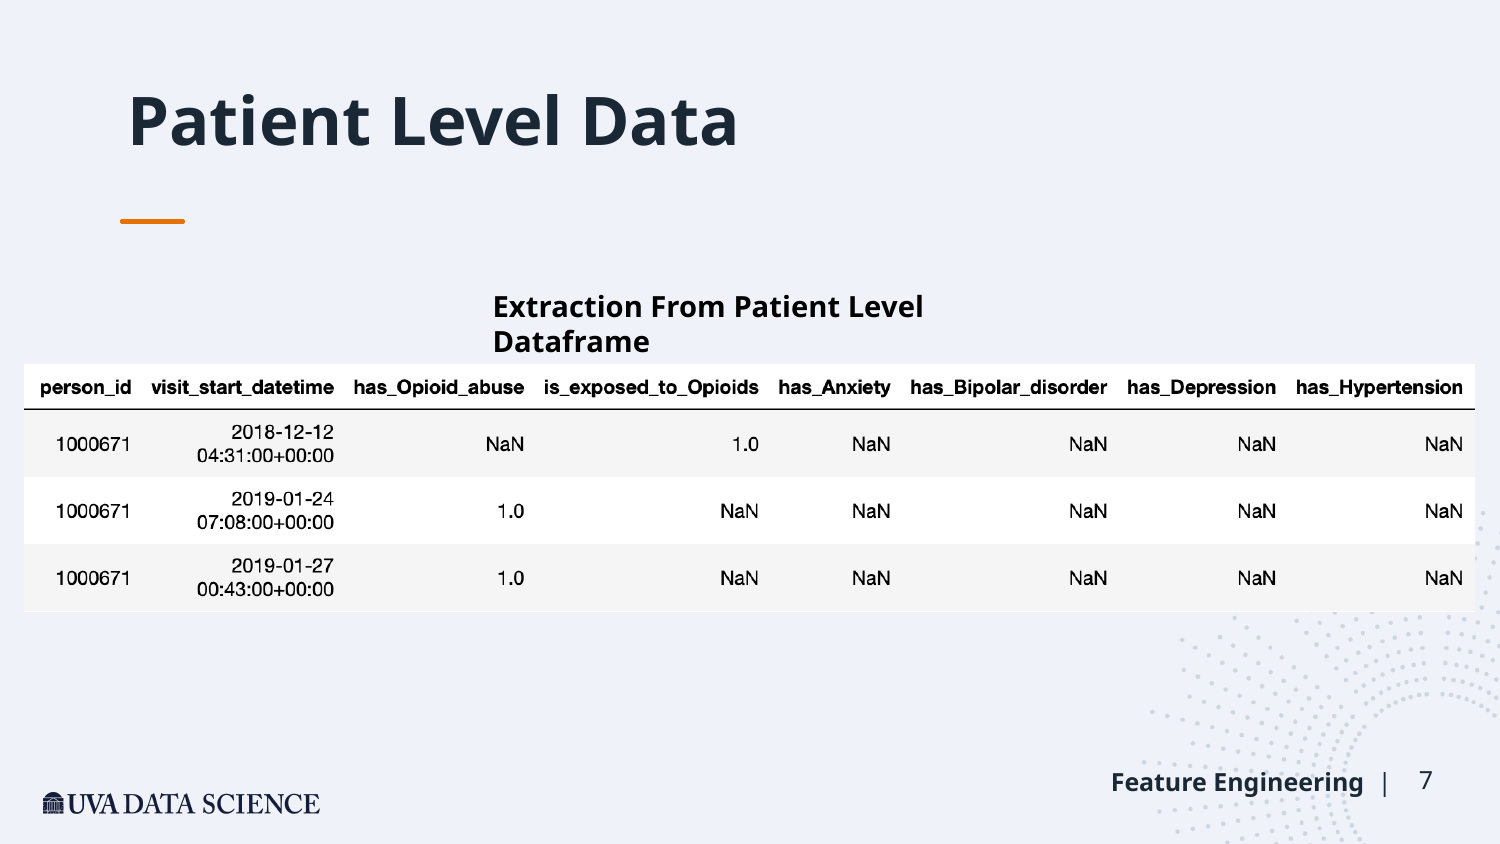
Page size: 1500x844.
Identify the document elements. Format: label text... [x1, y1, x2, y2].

slide_number Feature Engineering | [1060, 748, 1407, 814]
picture [0, 0, 1500, 844]
text_box Extraction From Patient Level Dataframe [477, 273, 1023, 362]
slide_number ‹#› [1407, 748, 1462, 814]
title Patient Level Data [112, 17, 1444, 221]
